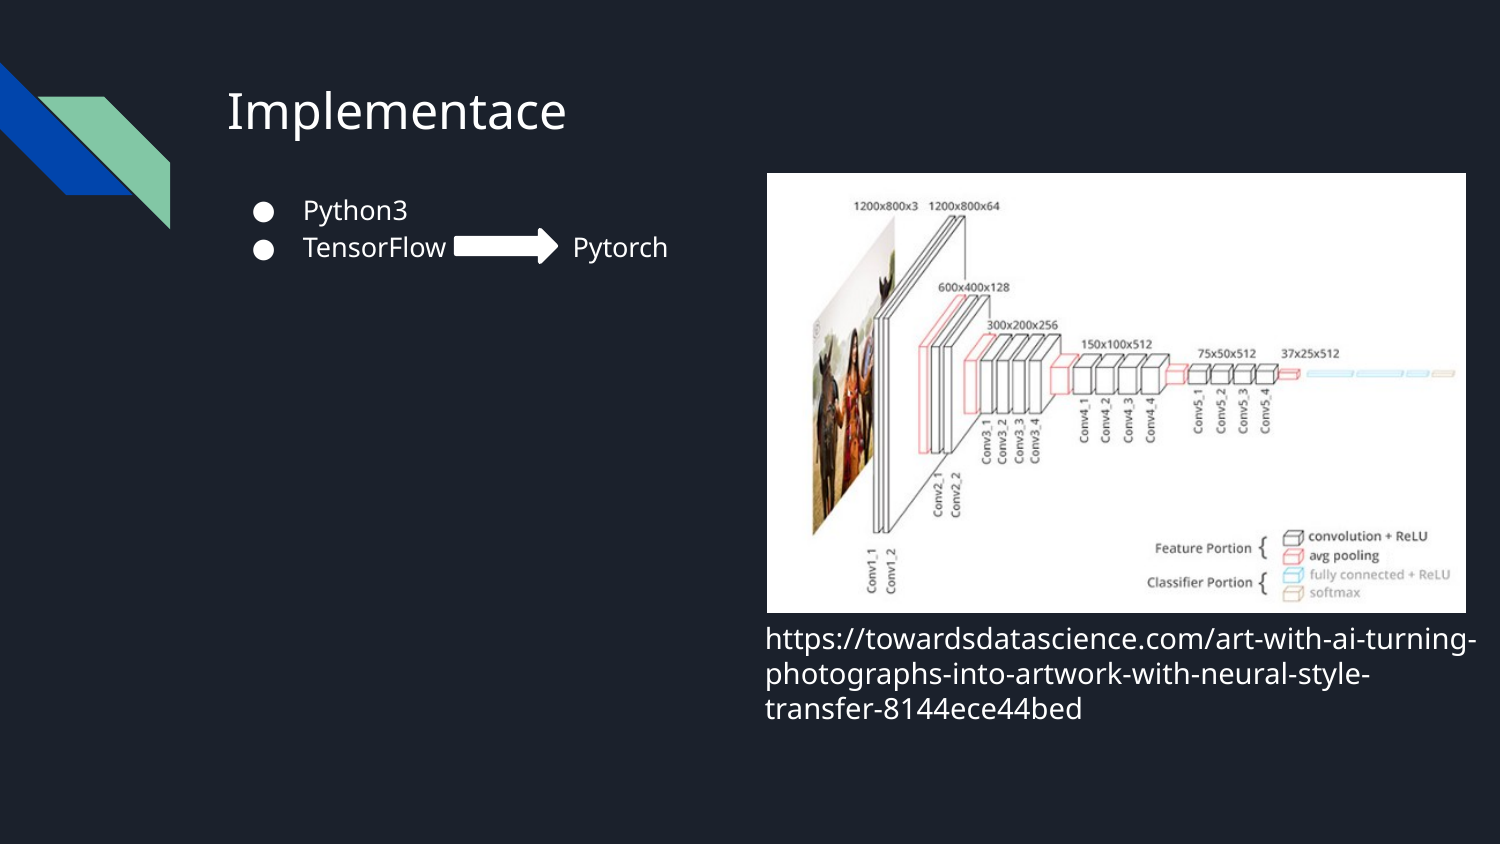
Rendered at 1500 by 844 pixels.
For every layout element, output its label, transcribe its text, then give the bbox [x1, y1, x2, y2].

text_box [453, 228, 559, 264]
text_box Python3 TensorFlow Pytorch [212, 173, 1368, 651]
text_box https://towardsdatascience.com/art-with-ai-turning-photographs-into-artwork-with-neural-style-transfer-8144ece44bed [749, 613, 1500, 803]
picture [767, 173, 1466, 614]
title Implementace [212, 64, 1368, 173]
